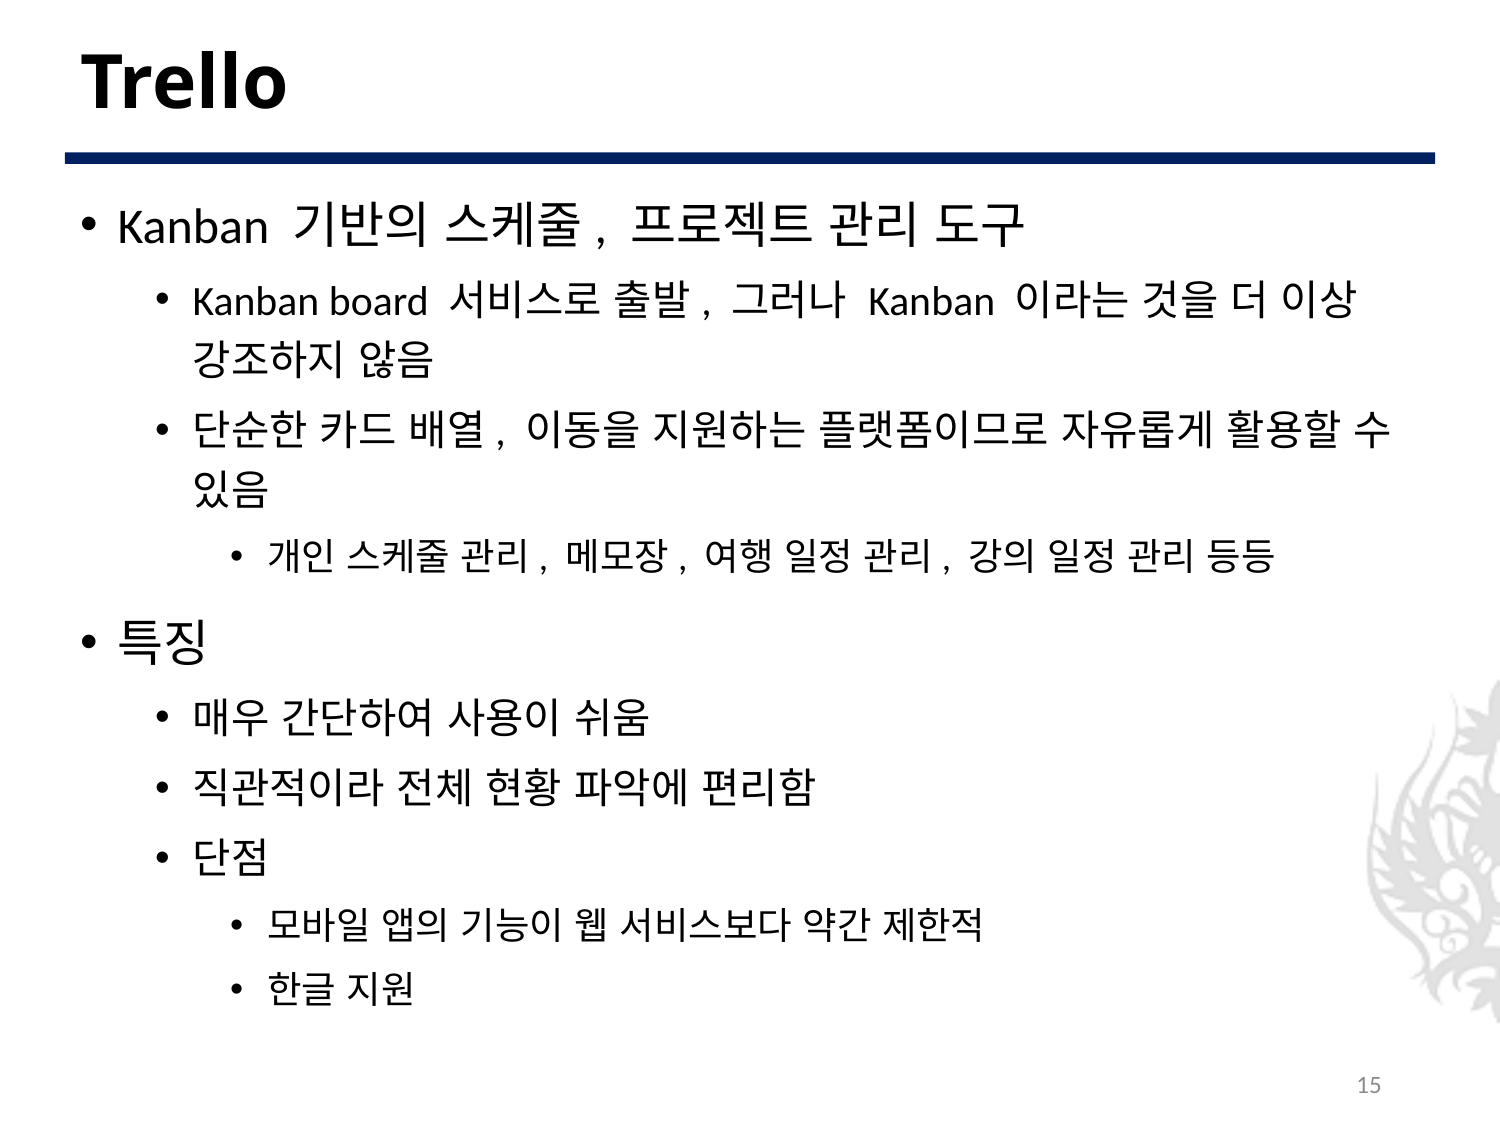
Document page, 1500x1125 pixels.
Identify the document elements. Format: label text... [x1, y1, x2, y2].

list Kanban 기반의 스케줄, 프로젝트 관리 도구 Kanban board 서비스로 출발, 그러나 Kanban 이라는 것을 더 이상 강조하지 않음 단순한 카드 배열, 이동을 지원하는 플랫폼이므로 자유롭게 활용할 수 있음 개인 스케줄 관리, 메모장, 여행 일정 관리, 강의 일정 관리 등등 특징 매우 간단하여 사용이 쉬움 직관적이라 전체 현황 파악에 편리함 단점 모바일 앱의 기능이 웹 서비스보다 약간 제한적 한글 지원 [64, 173, 1436, 1039]
slide_number 15 [1059, 1057, 1397, 1111]
title Trello [64, 26, 1436, 143]
